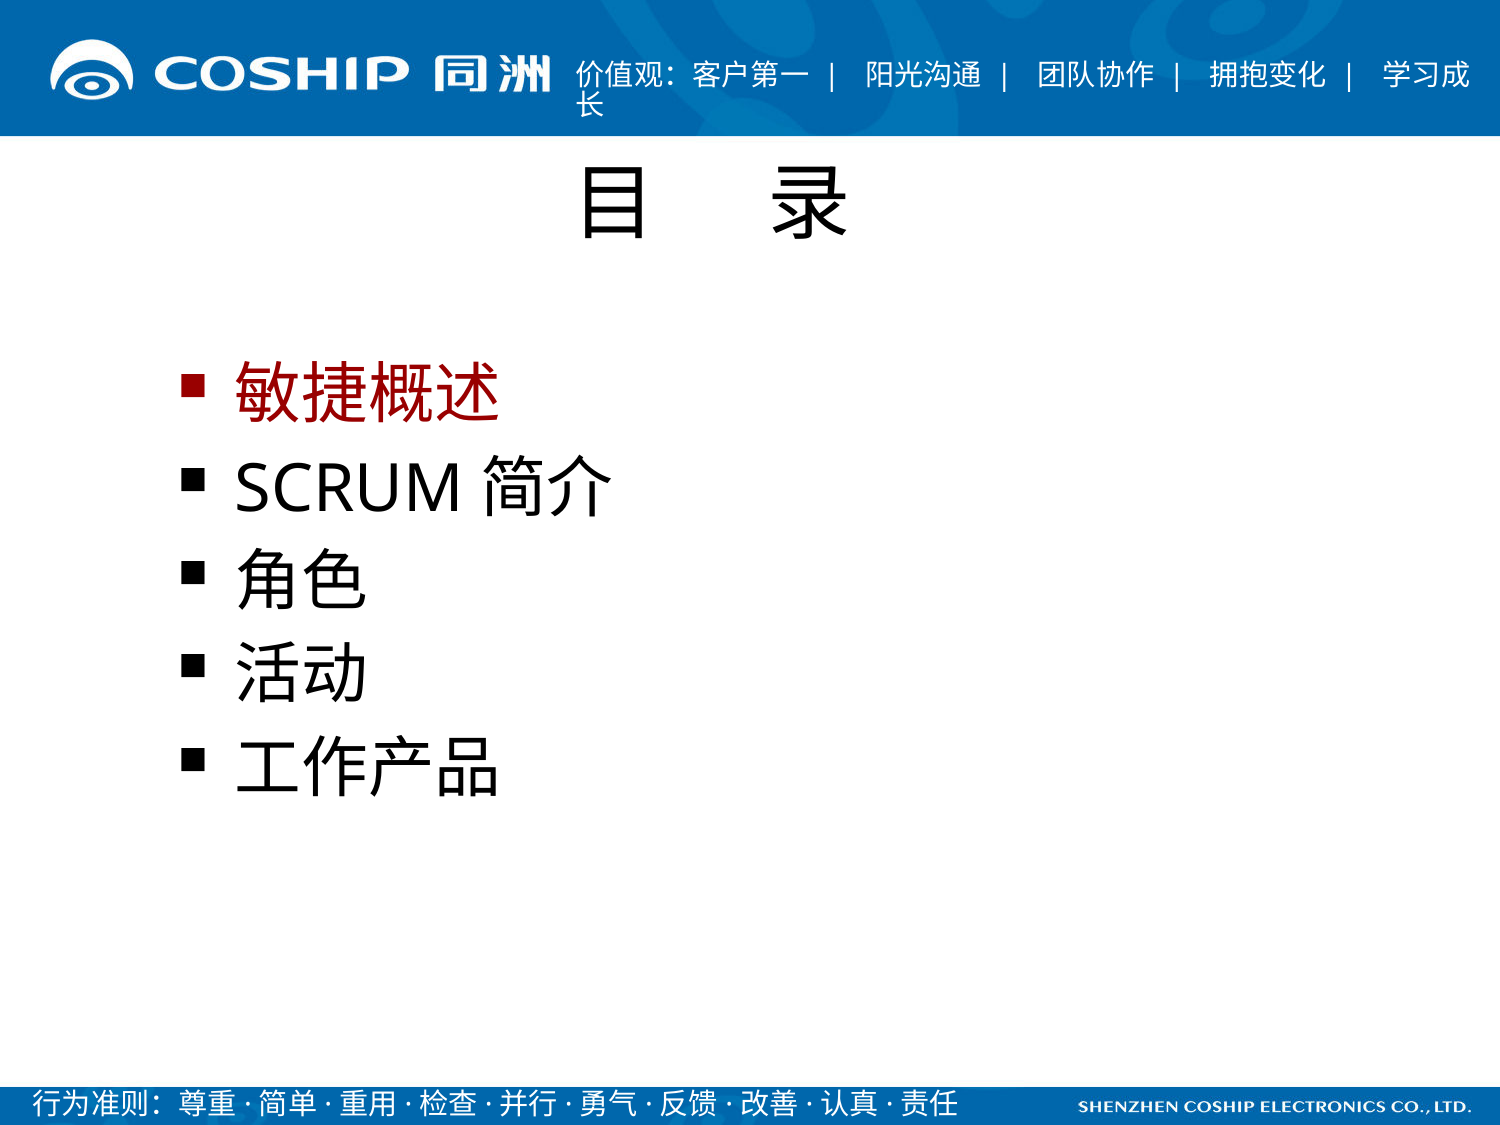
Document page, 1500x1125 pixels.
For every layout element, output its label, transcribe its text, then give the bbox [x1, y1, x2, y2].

list 敏捷概述 SCRUM简介 角色 活动 工作产品 [164, 344, 1340, 926]
picture [0, 0, 1500, 1125]
title 目 录 [257, 152, 1168, 248]
